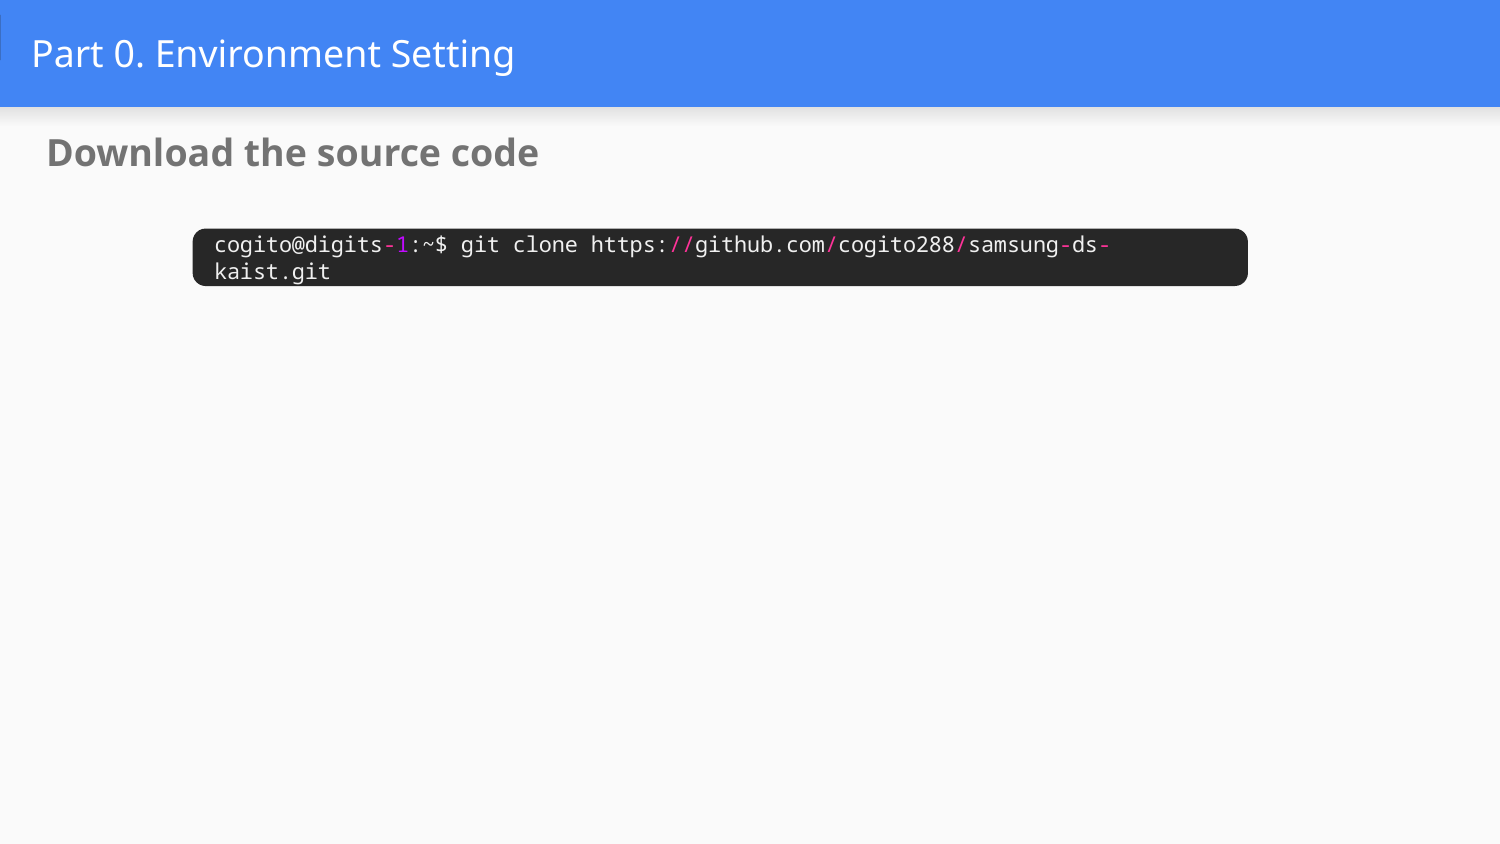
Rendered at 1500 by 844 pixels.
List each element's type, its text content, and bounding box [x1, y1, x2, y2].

text_box Download the source code [31, 106, 1423, 177]
title Part 0. Environment Setting [16, 2, 1464, 102]
text_box cogito@digits-1:~$ git clone https://github.com/cogito288/samsung-ds-kaist.git [192, 228, 1249, 287]
